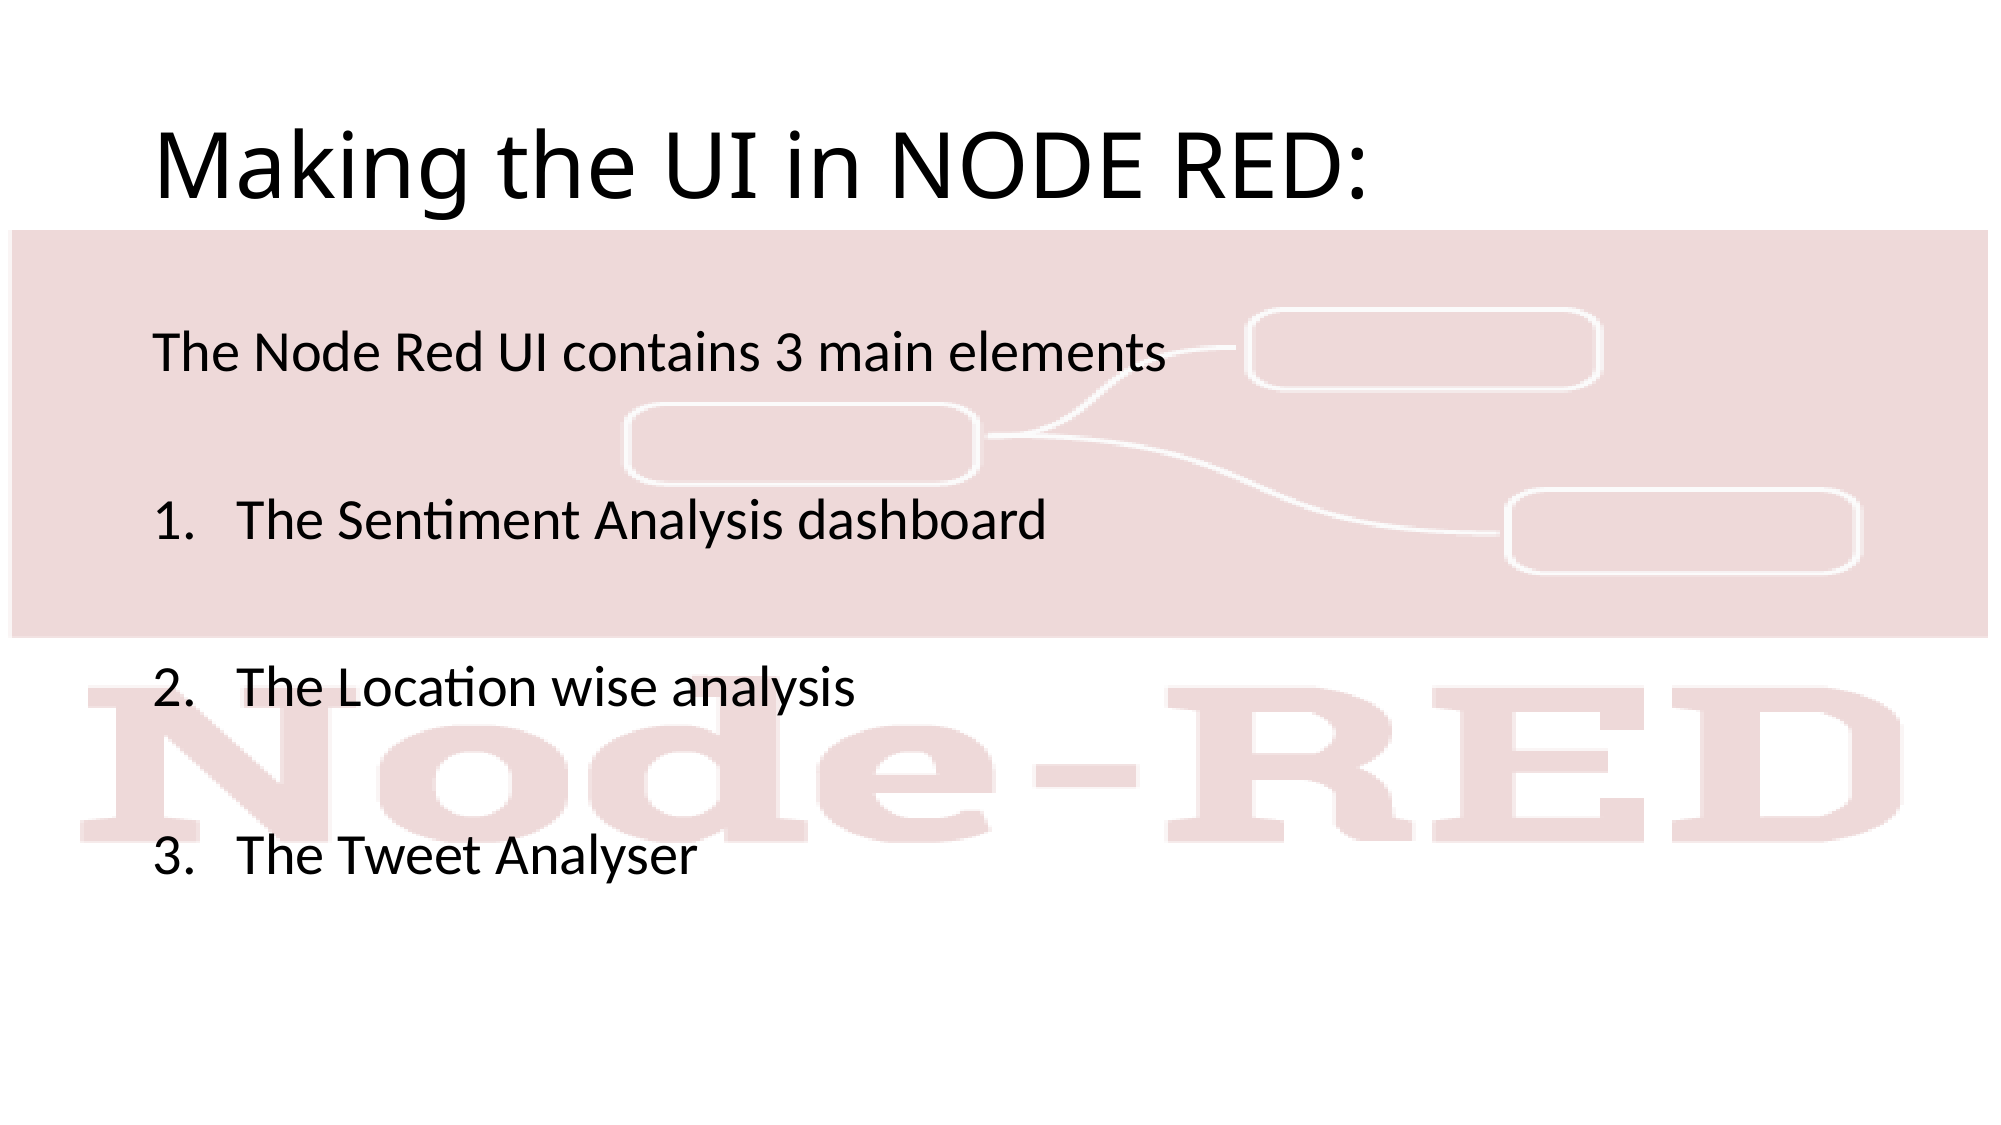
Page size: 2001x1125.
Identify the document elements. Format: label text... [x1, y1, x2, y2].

list The Node Red UI contains 3 main elements The Sentiment Analysis dashboard The Location wise analysis The Tweet Analyser [137, 313, 1863, 1028]
title Making the UI in NODE RED: [137, 59, 1863, 278]
